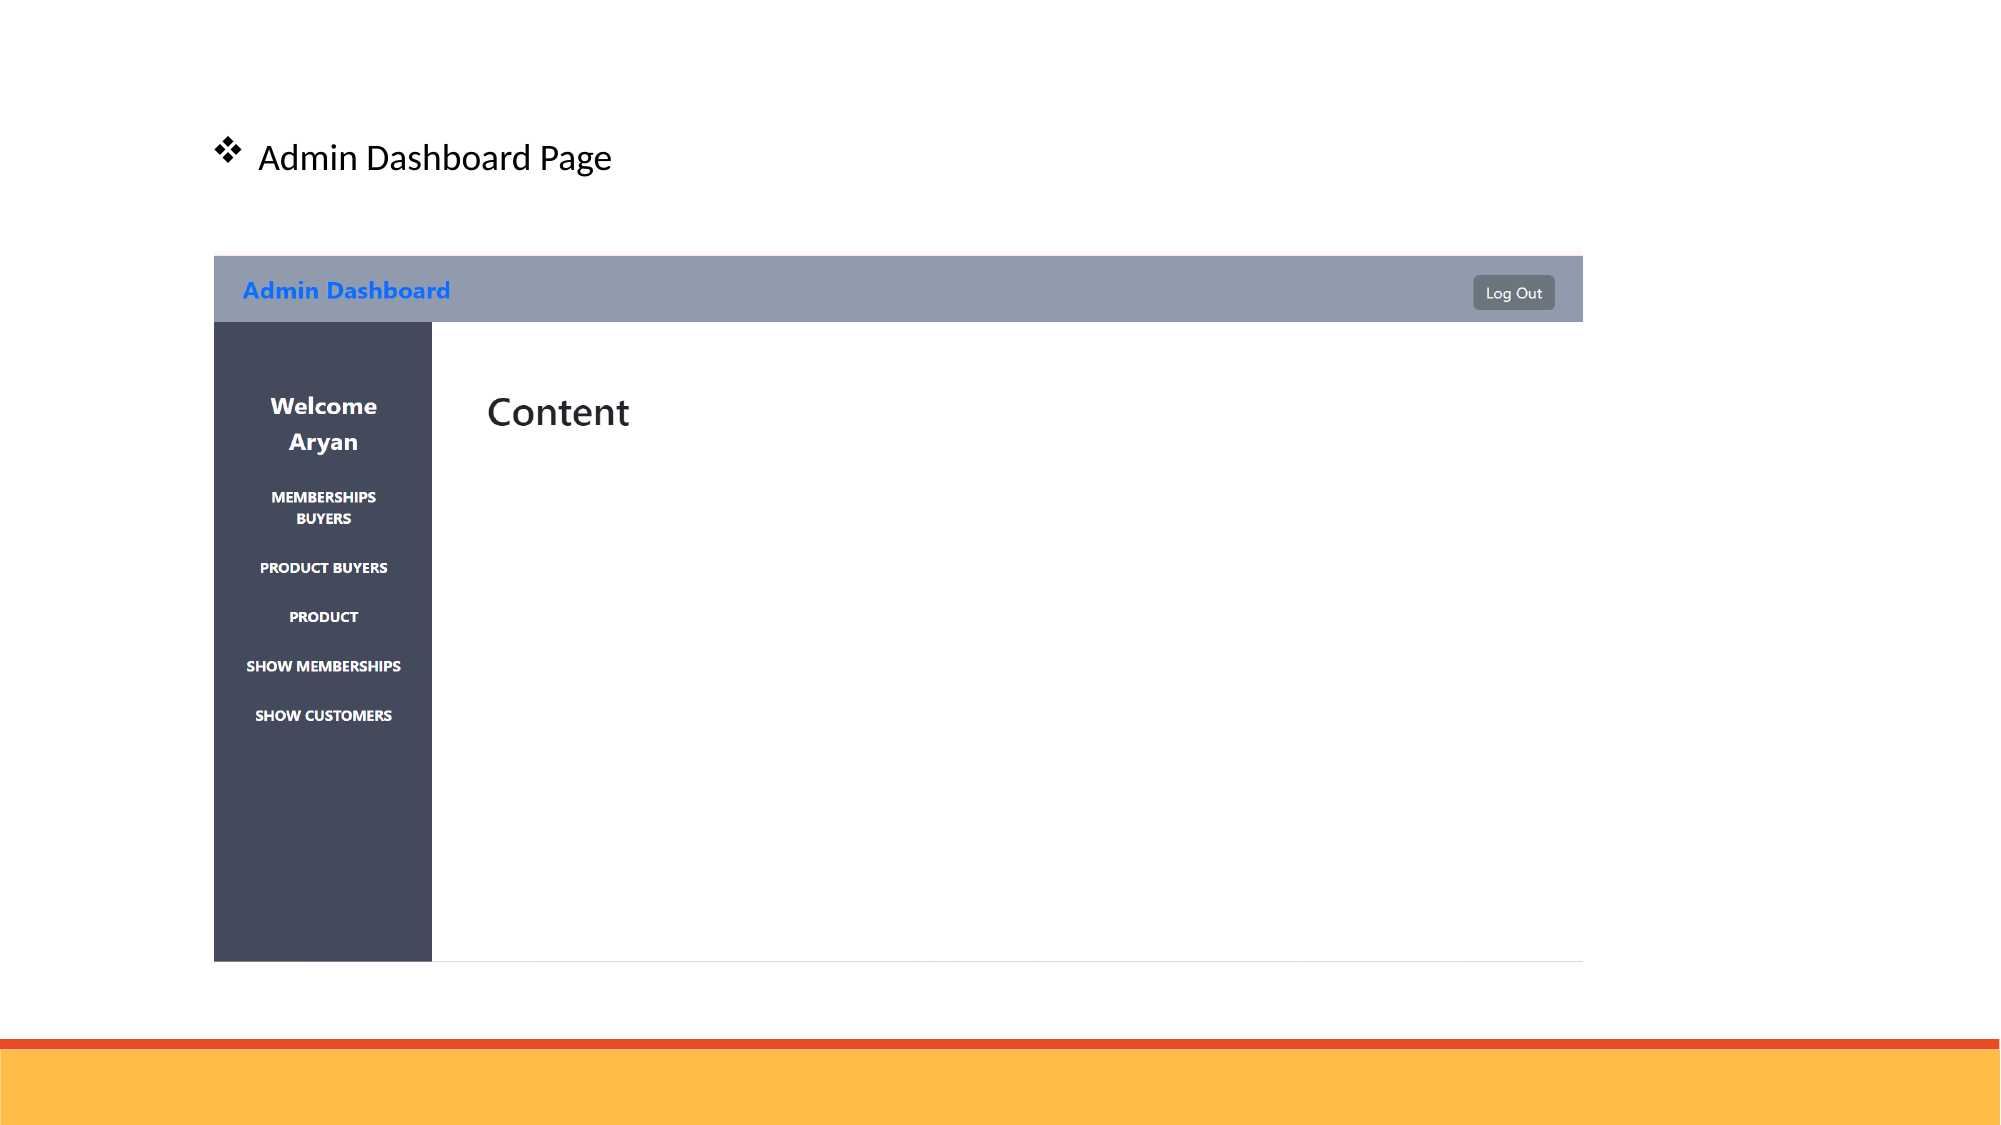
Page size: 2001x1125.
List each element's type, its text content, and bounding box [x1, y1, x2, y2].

text_box Admin Dashboard Page [196, 125, 1805, 275]
picture [214, 251, 1584, 962]
